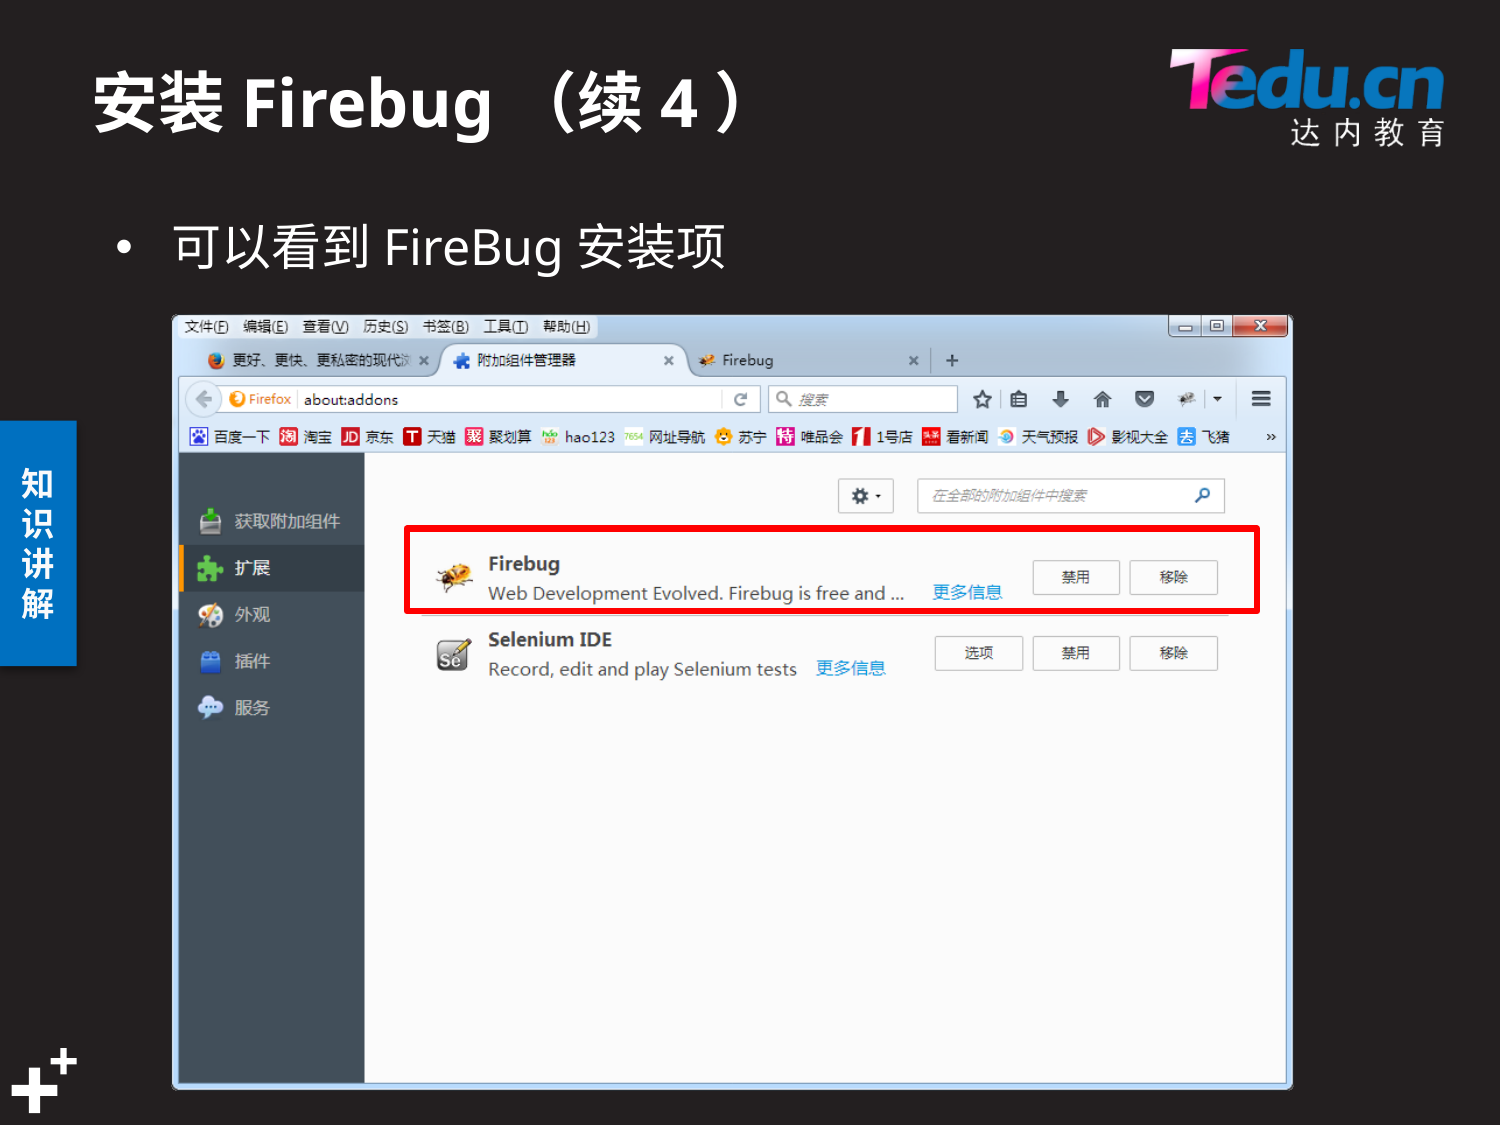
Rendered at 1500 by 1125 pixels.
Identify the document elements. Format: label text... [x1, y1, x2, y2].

picture [170, 314, 1294, 1091]
list 可以看到FireBug安装项 [100, 196, 1436, 278]
picture [1157, 35, 1459, 162]
title 安装Firebug（续4） [76, 42, 1188, 160]
